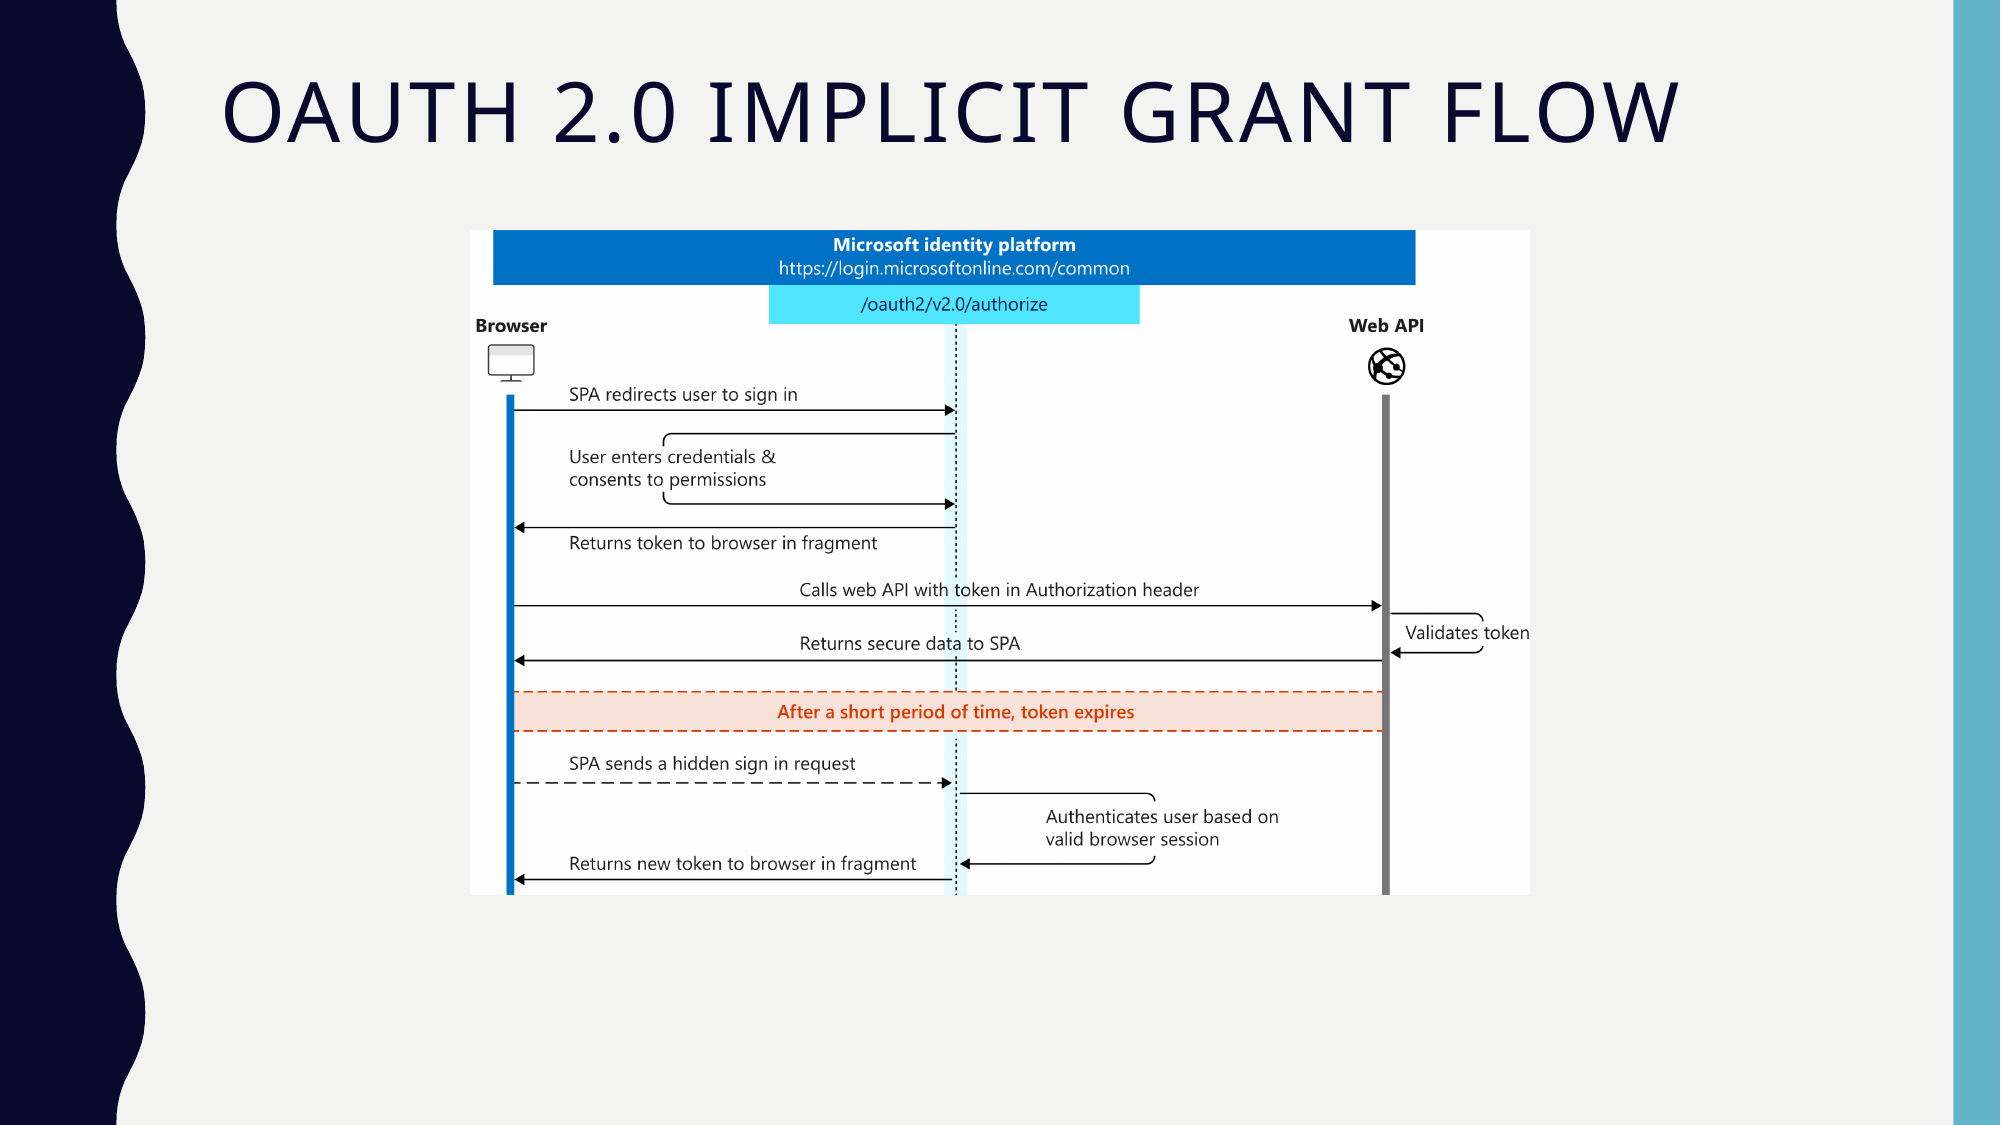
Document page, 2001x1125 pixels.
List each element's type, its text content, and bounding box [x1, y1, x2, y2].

title OAUTH 2.0 Implicit Grant Flow [205, 62, 1875, 205]
picture [470, 230, 1530, 895]
